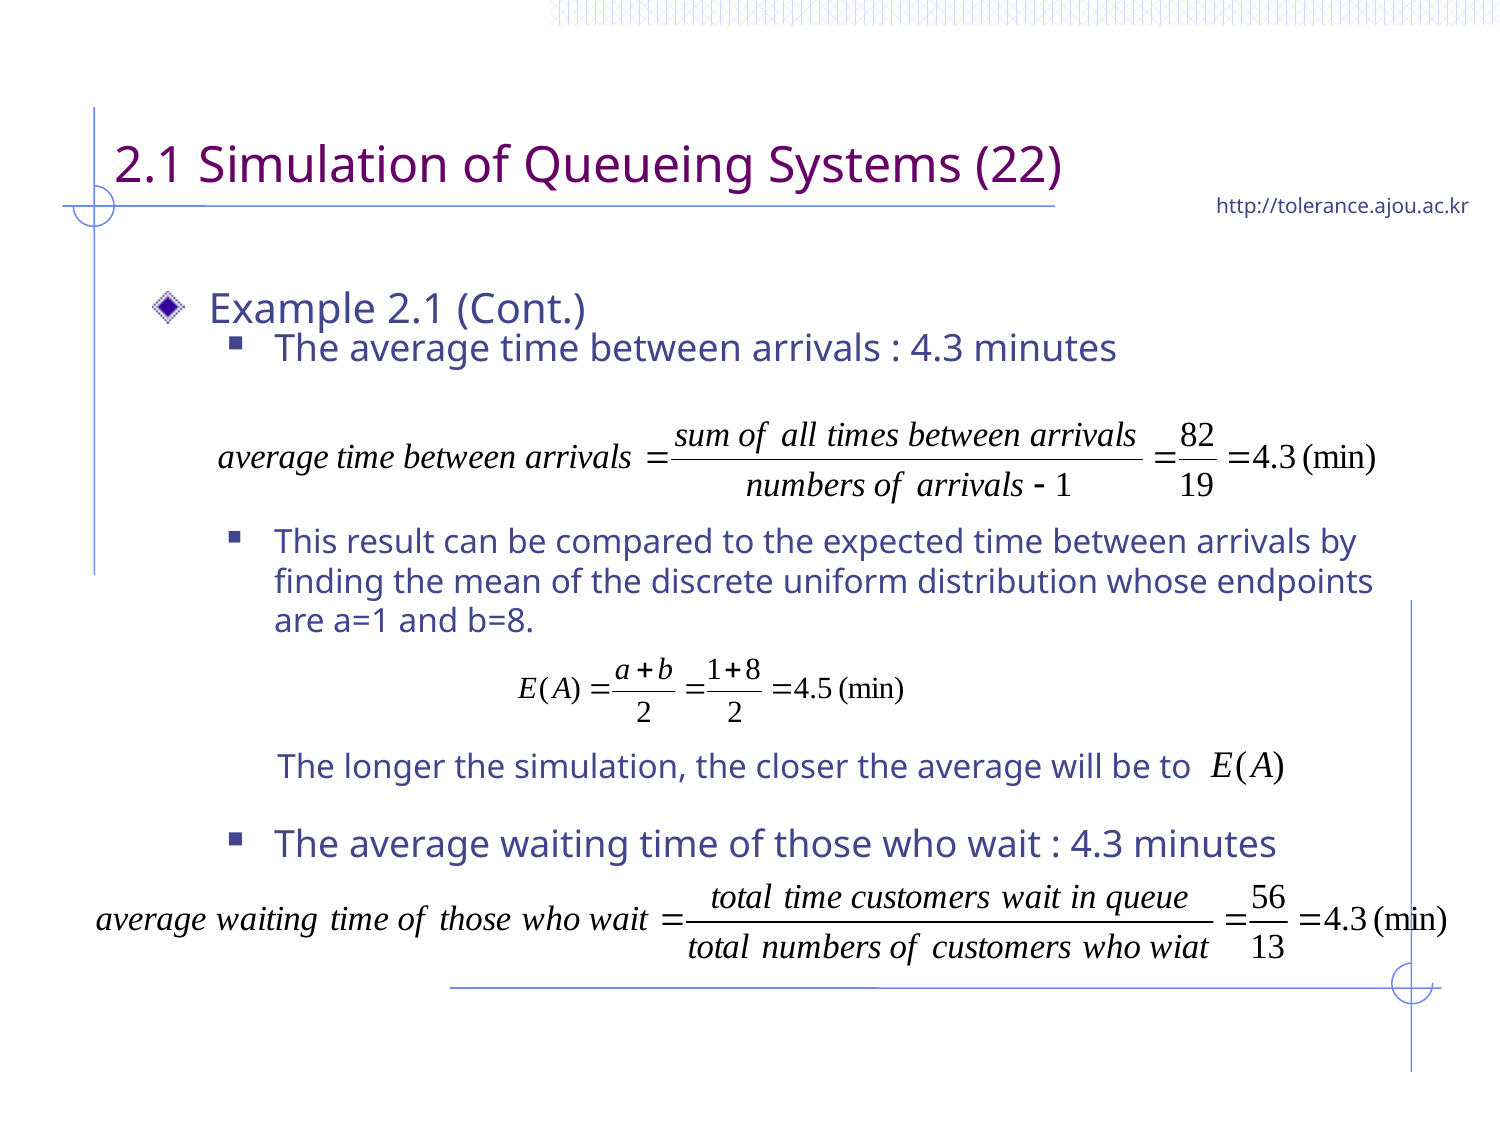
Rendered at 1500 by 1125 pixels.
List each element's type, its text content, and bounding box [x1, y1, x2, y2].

text_box This result can be compared to the expected time between arrivals by finding the mean of the discrete uniform distribution whose endpoints are a=1 and b=8. [137, 512, 1413, 650]
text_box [1203, 742, 1292, 794]
text_box The longer the simulation, the closer the average will be to [262, 737, 1400, 793]
text_box The average waiting time of those who wait : 4.3 minutes [137, 812, 1413, 873]
text_box Example 2.1 (Cont.) [137, 274, 1413, 350]
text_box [212, 412, 1385, 513]
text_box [512, 649, 912, 730]
picture [152, 291, 185, 324]
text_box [90, 874, 1458, 976]
list The average time between arrivals : 4.3 minutes [137, 350, 1413, 396]
title 2.1 Simulation of Queueing Systems (22) [99, 99, 1238, 201]
